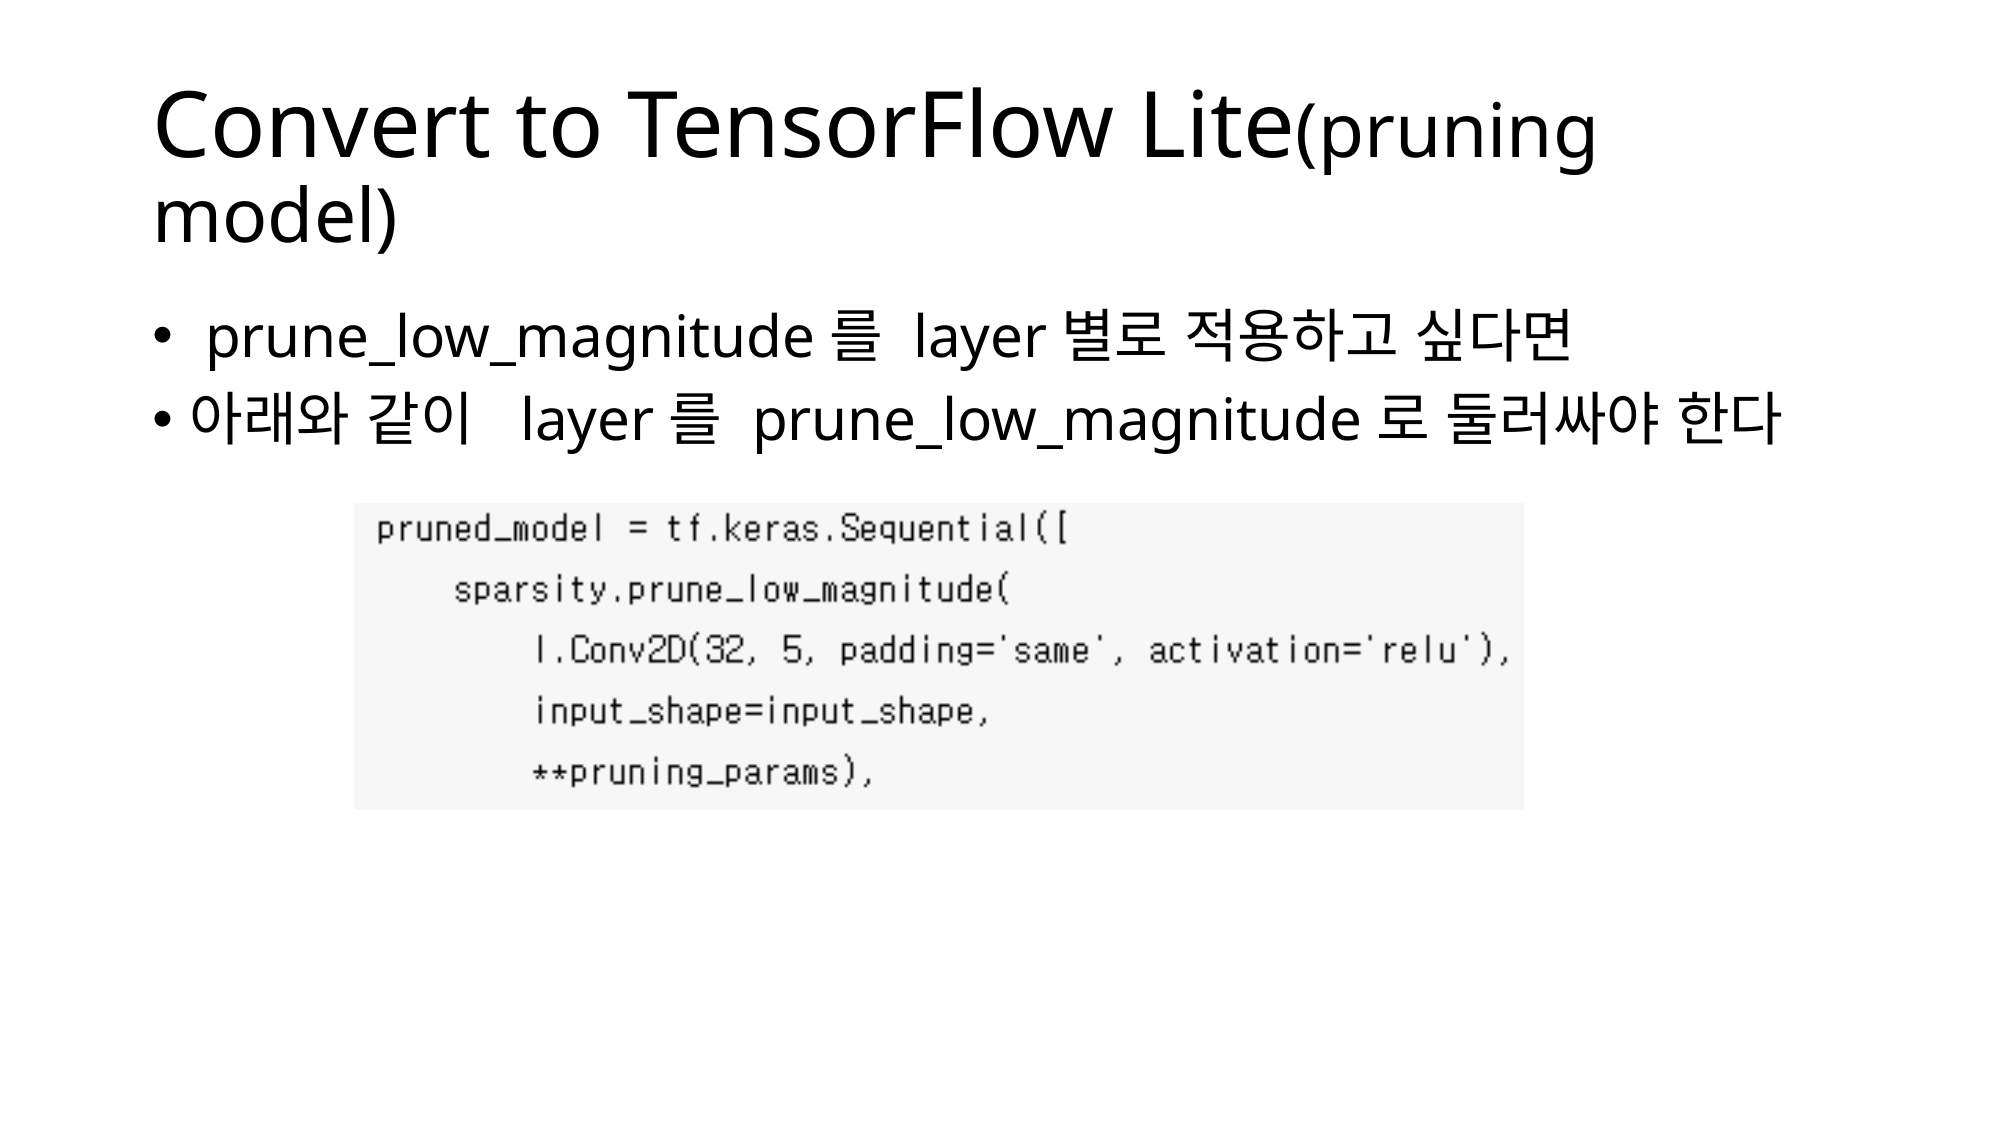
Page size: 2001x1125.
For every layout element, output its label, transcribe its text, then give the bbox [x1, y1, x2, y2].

list prune_low_magnitude를 layer별로 적용하고 싶다면 아래와 같이 layer를 prune_low_magnitude로 둘러싸야 한다 [137, 299, 1863, 1014]
title Convert to TensorFlow Lite(pruning model) [137, 59, 1863, 278]
picture [333, 503, 1524, 810]
